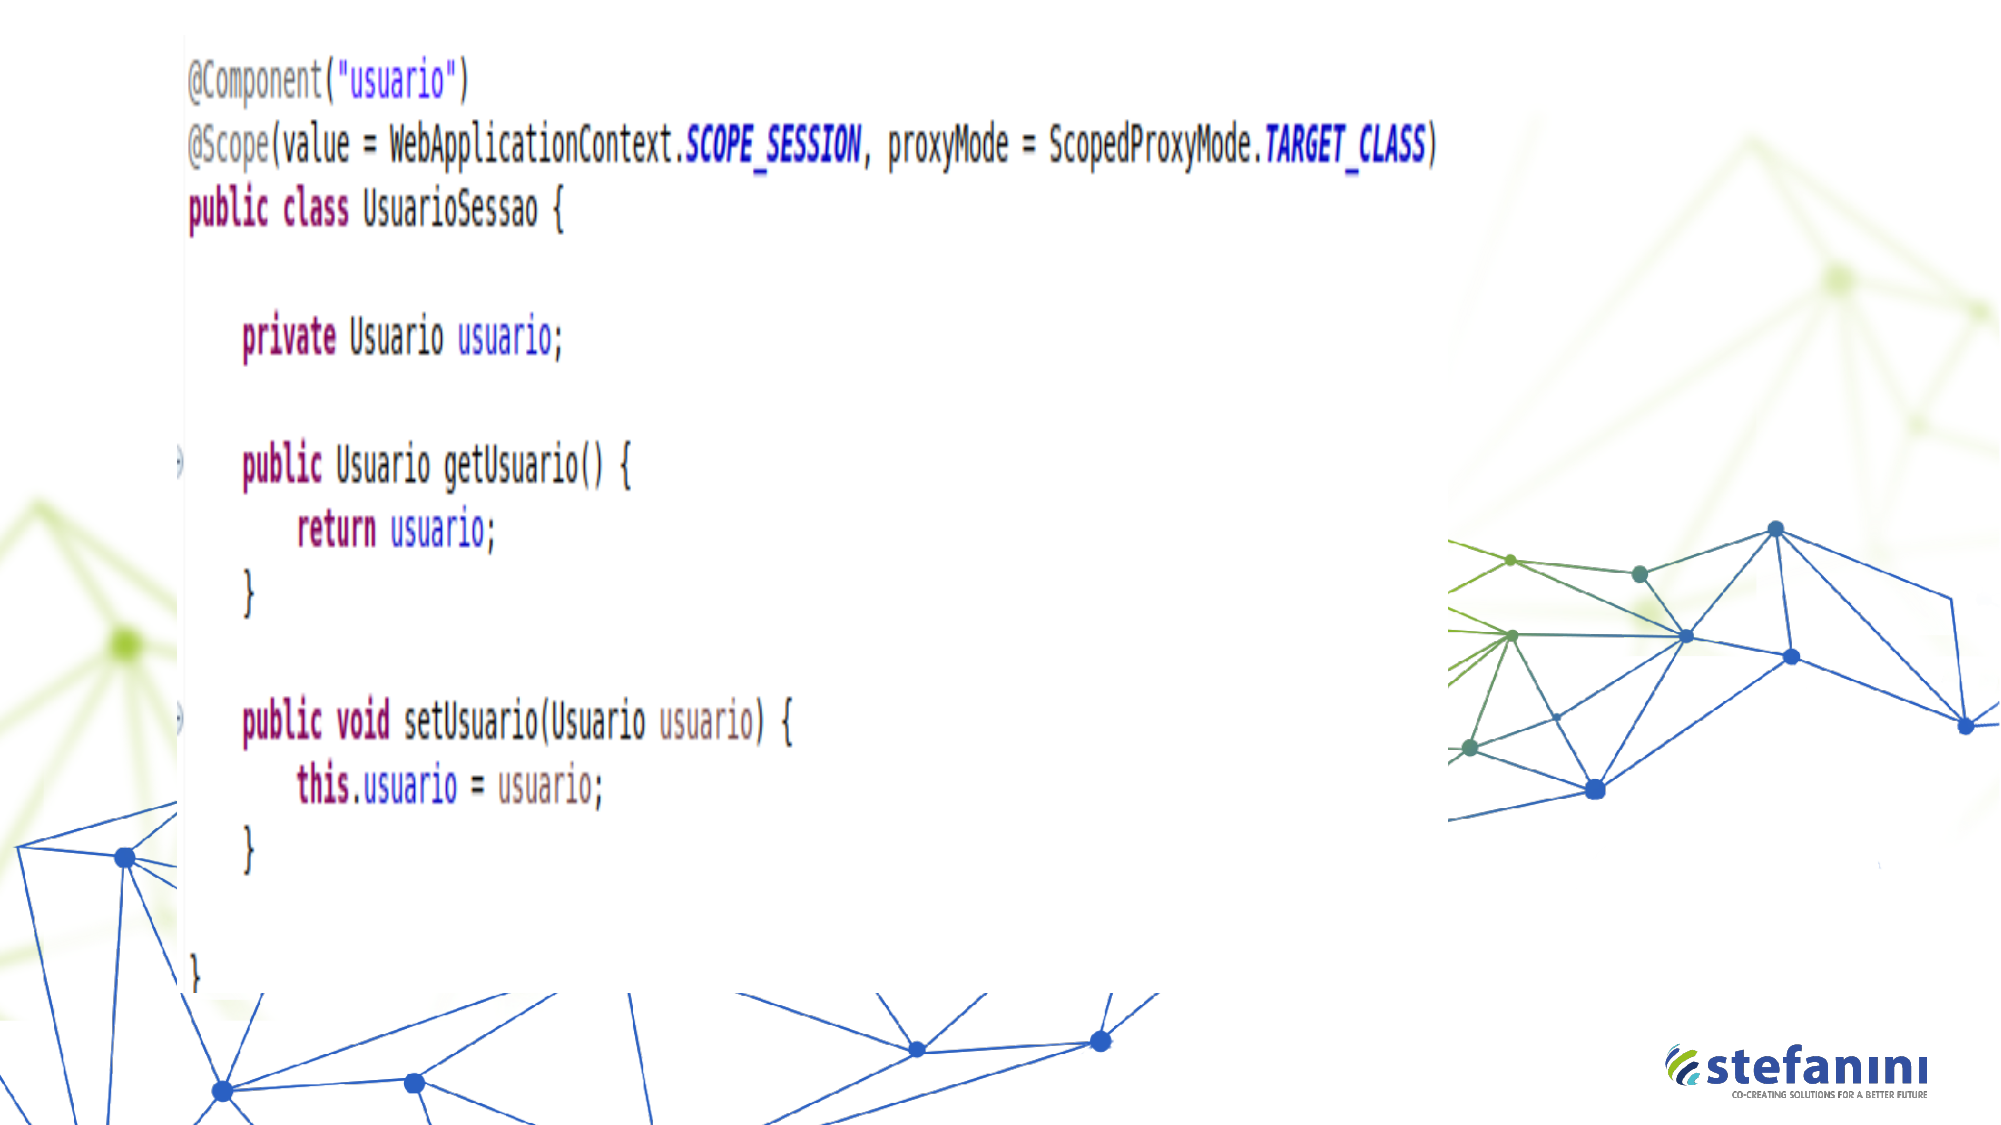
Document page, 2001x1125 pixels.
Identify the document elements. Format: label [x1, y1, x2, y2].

text_box [1453, 472, 1508, 651]
picture [0, 35, 2000, 1125]
